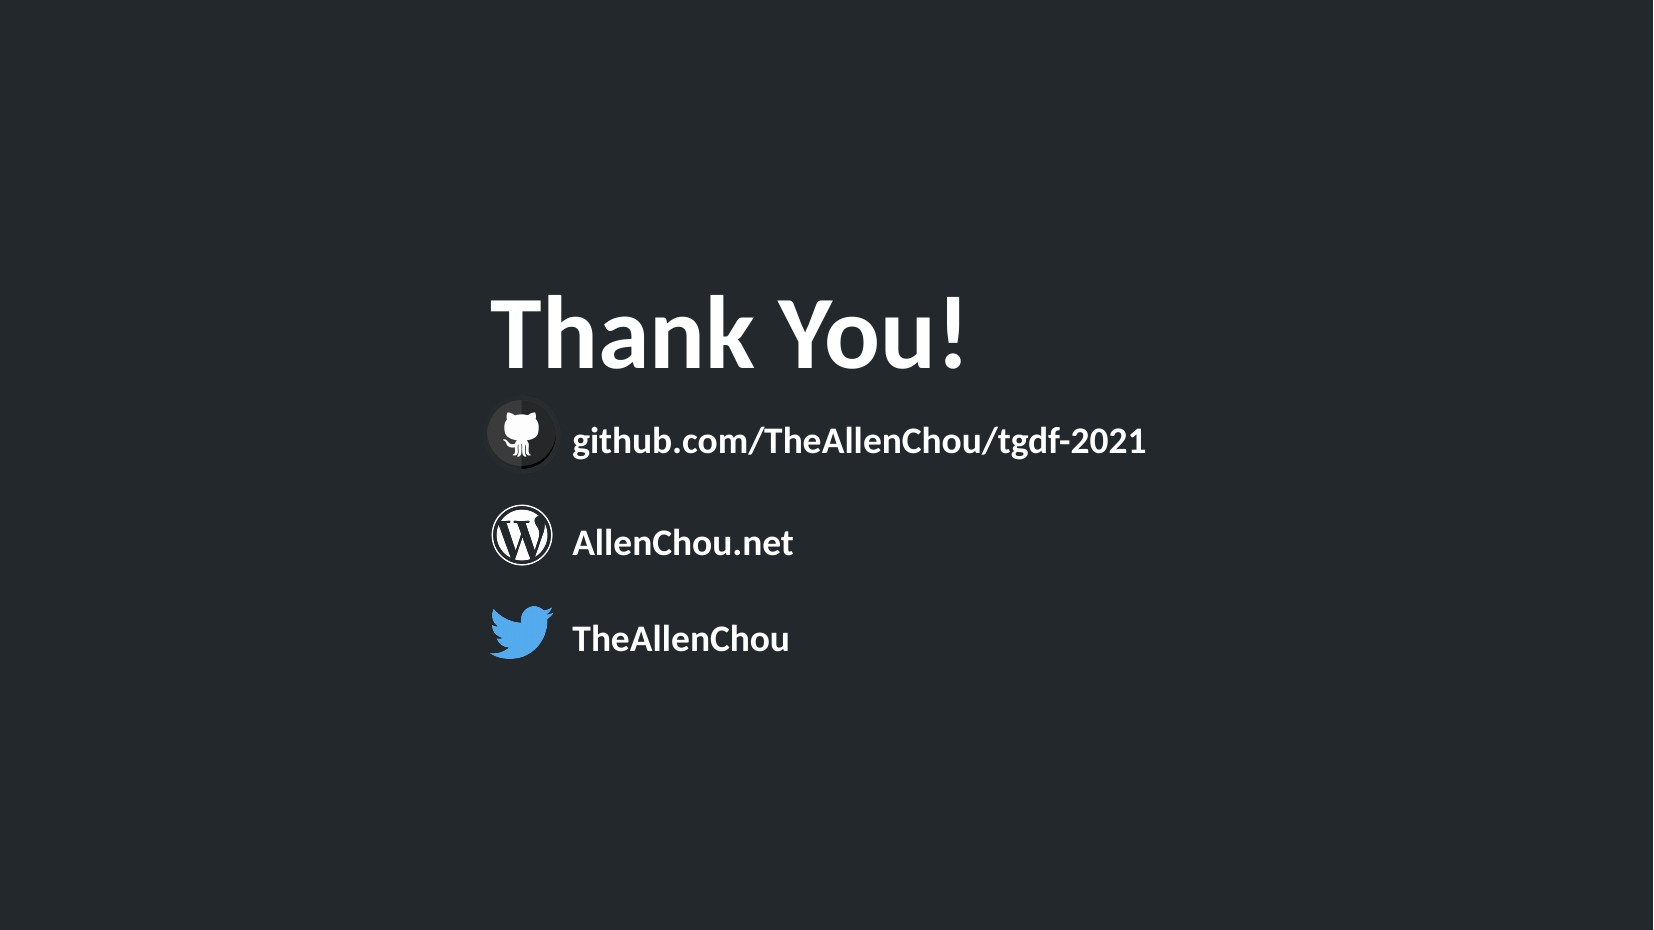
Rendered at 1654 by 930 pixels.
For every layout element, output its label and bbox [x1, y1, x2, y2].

text_box [475, 256, 1177, 674]
